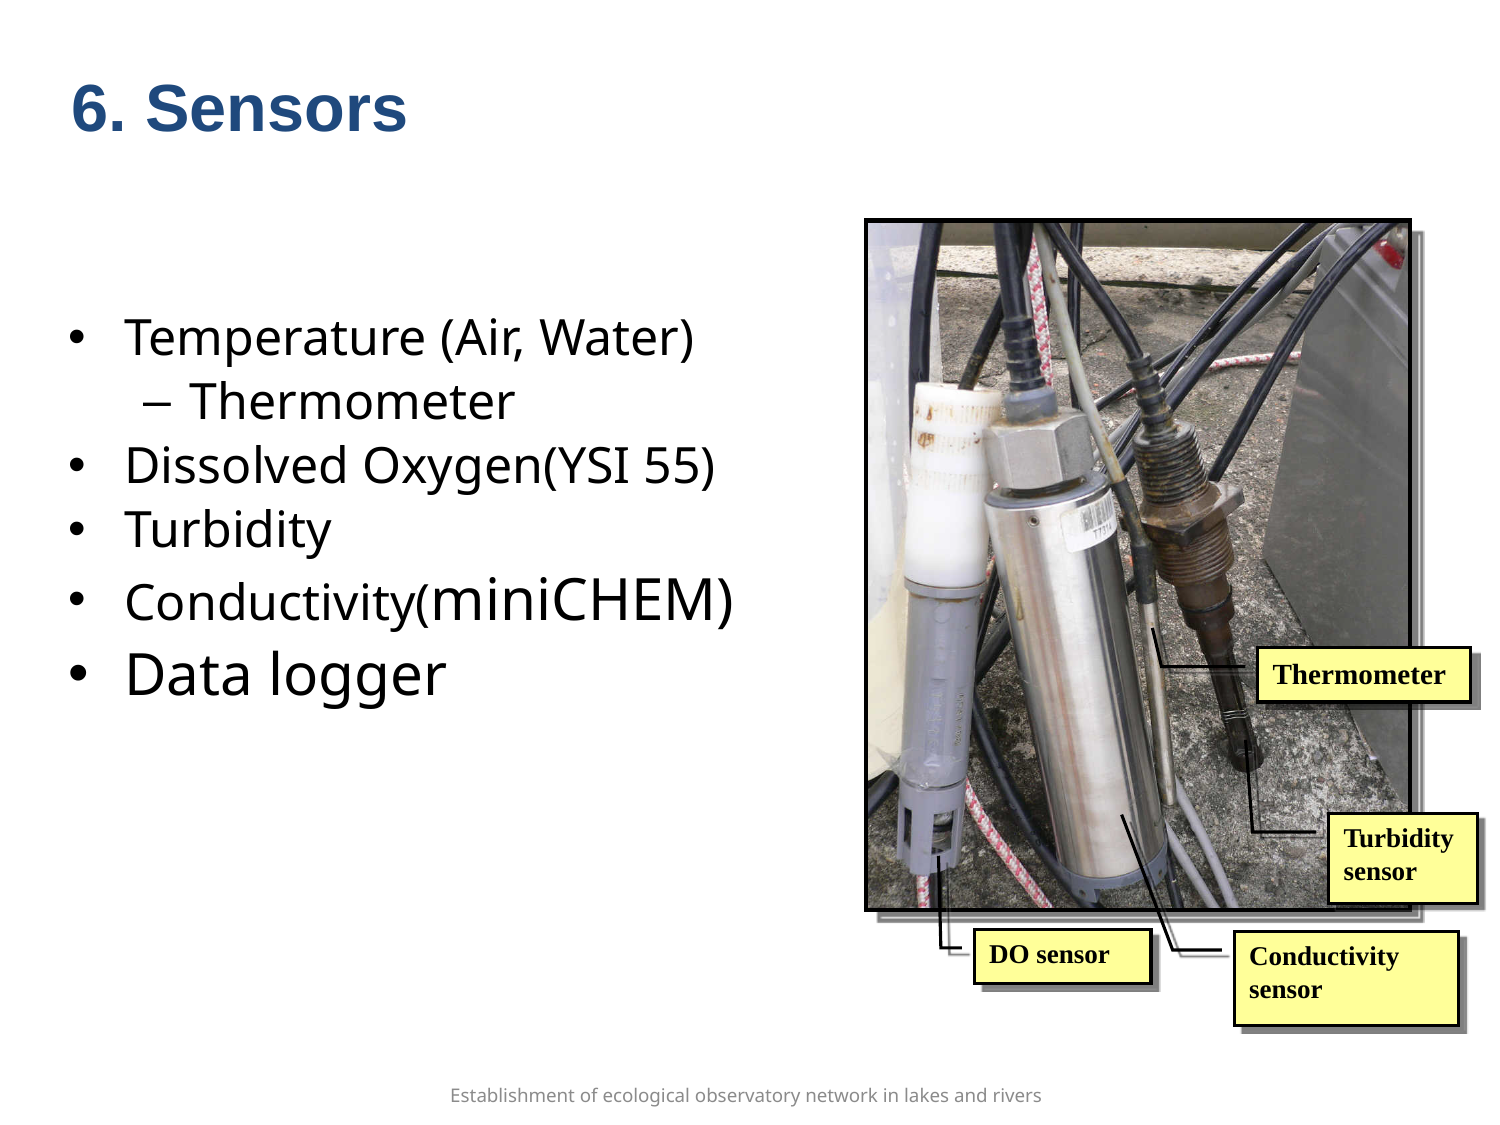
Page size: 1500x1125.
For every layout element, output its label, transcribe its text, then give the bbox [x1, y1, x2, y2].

list Temperature (Air, Water) Thermometer Dissolved Oxygen(YSI 55) Turbidity Conductivity(miniCHEM) Data logger [53, 305, 857, 1002]
text_box 6. Sensors [56, 57, 1442, 164]
footer Establishment of ecological observatory network in lakes and rivers [433, 1065, 1058, 1125]
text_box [867, 222, 1478, 1026]
